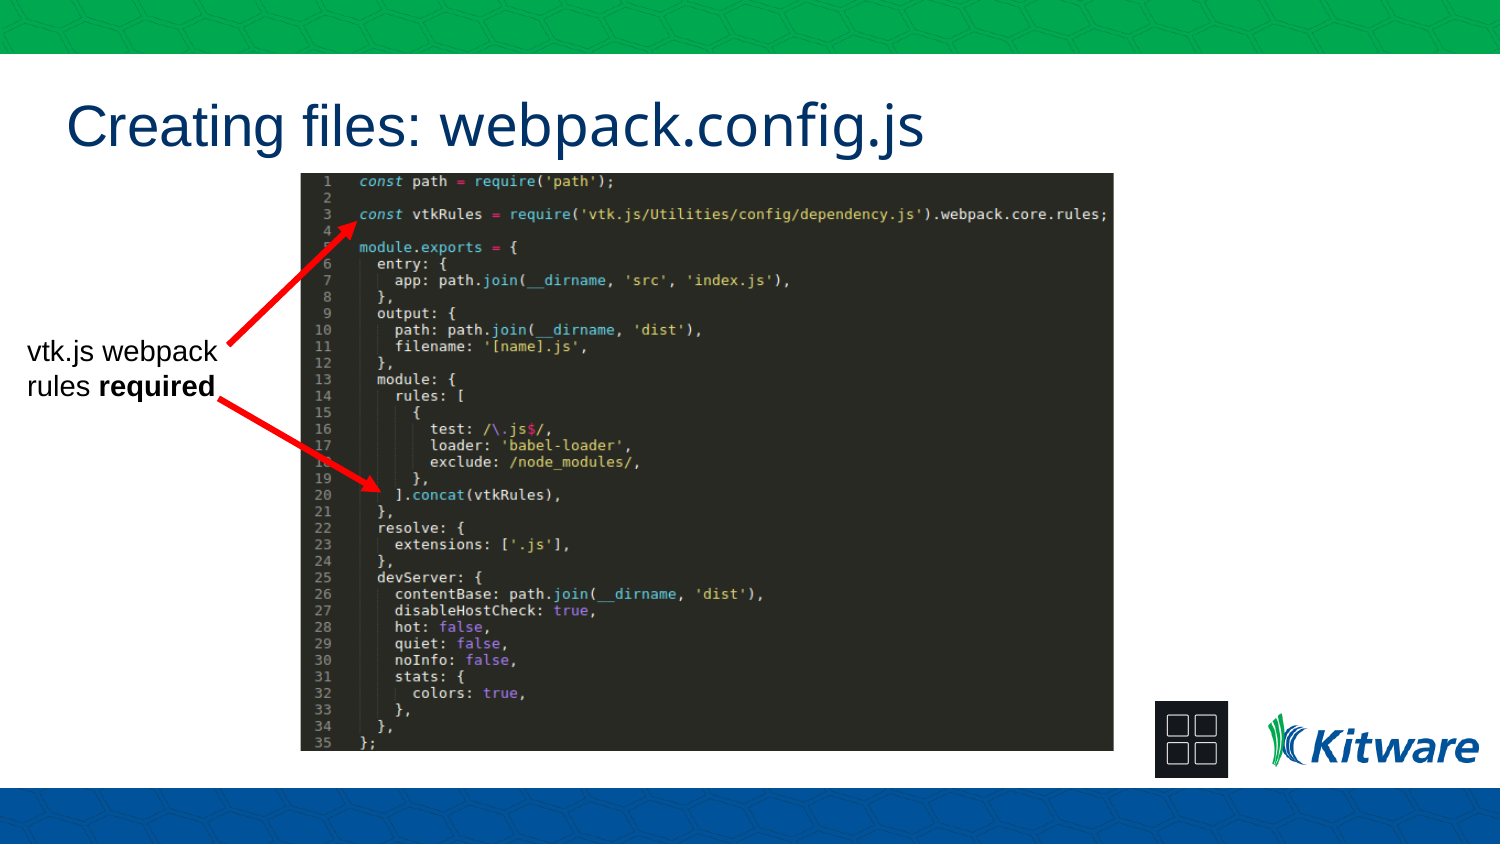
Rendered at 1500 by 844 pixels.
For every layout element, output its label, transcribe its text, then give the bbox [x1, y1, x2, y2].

text_box vtk.js webpack rules required [11, 317, 248, 515]
title Creating files: webpack.config.js [51, 72, 1449, 167]
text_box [227, 220, 358, 346]
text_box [218, 398, 382, 493]
picture [0, 0, 1500, 844]
